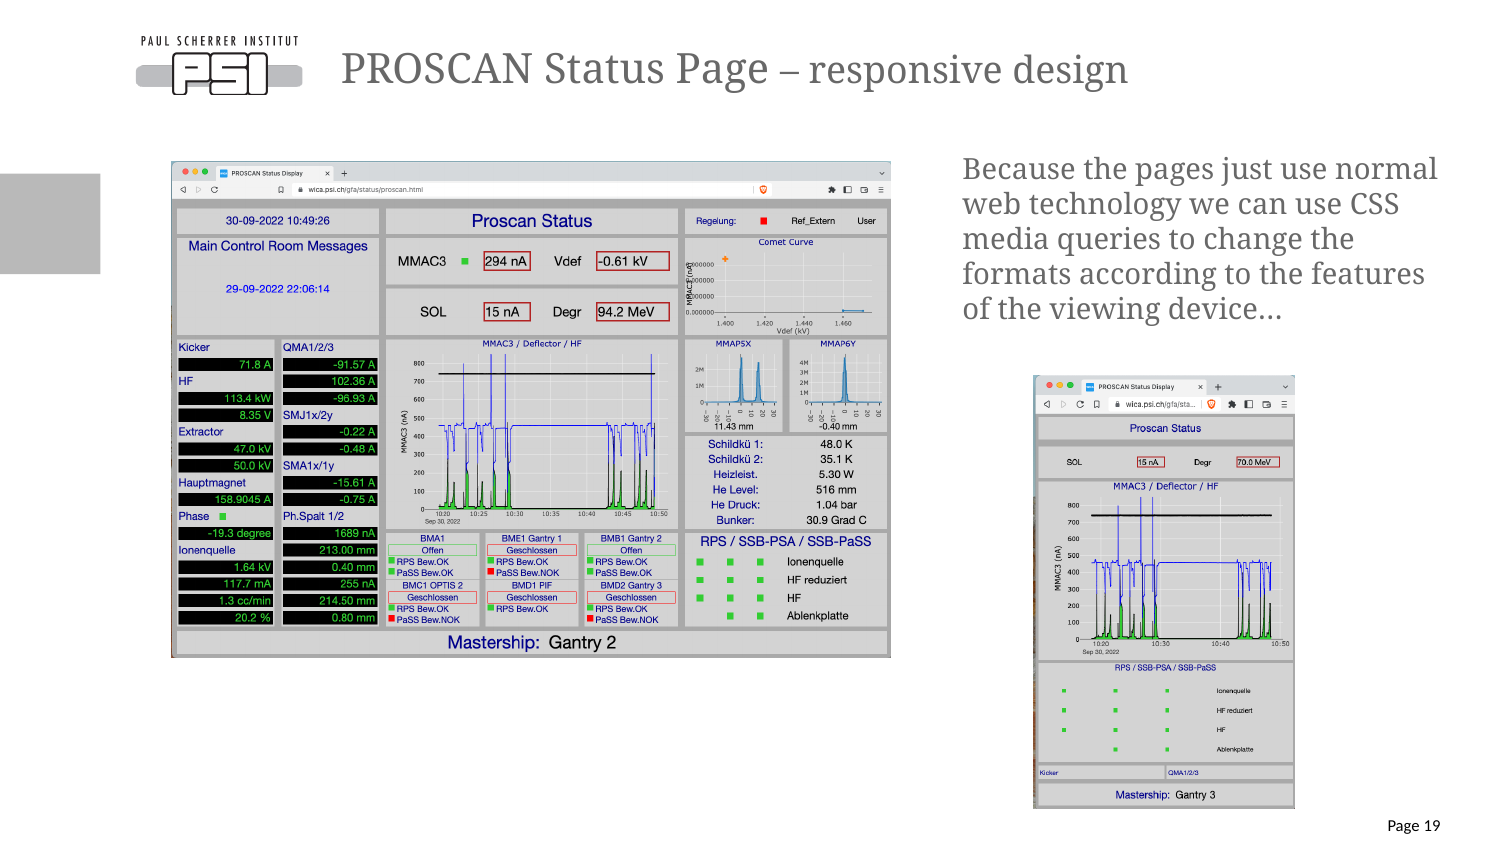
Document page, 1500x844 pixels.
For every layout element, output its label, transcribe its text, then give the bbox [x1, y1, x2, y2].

picture [170, 161, 891, 659]
title PROSCAN Status Page – responsive design [340, 35, 1376, 98]
slide_number Page 19 [1346, 814, 1441, 840]
picture [1033, 374, 1295, 810]
text_box Because the pages just use normal web technology we can use CSS media queries to change the formats according to the features of the viewing device… [962, 150, 1459, 213]
